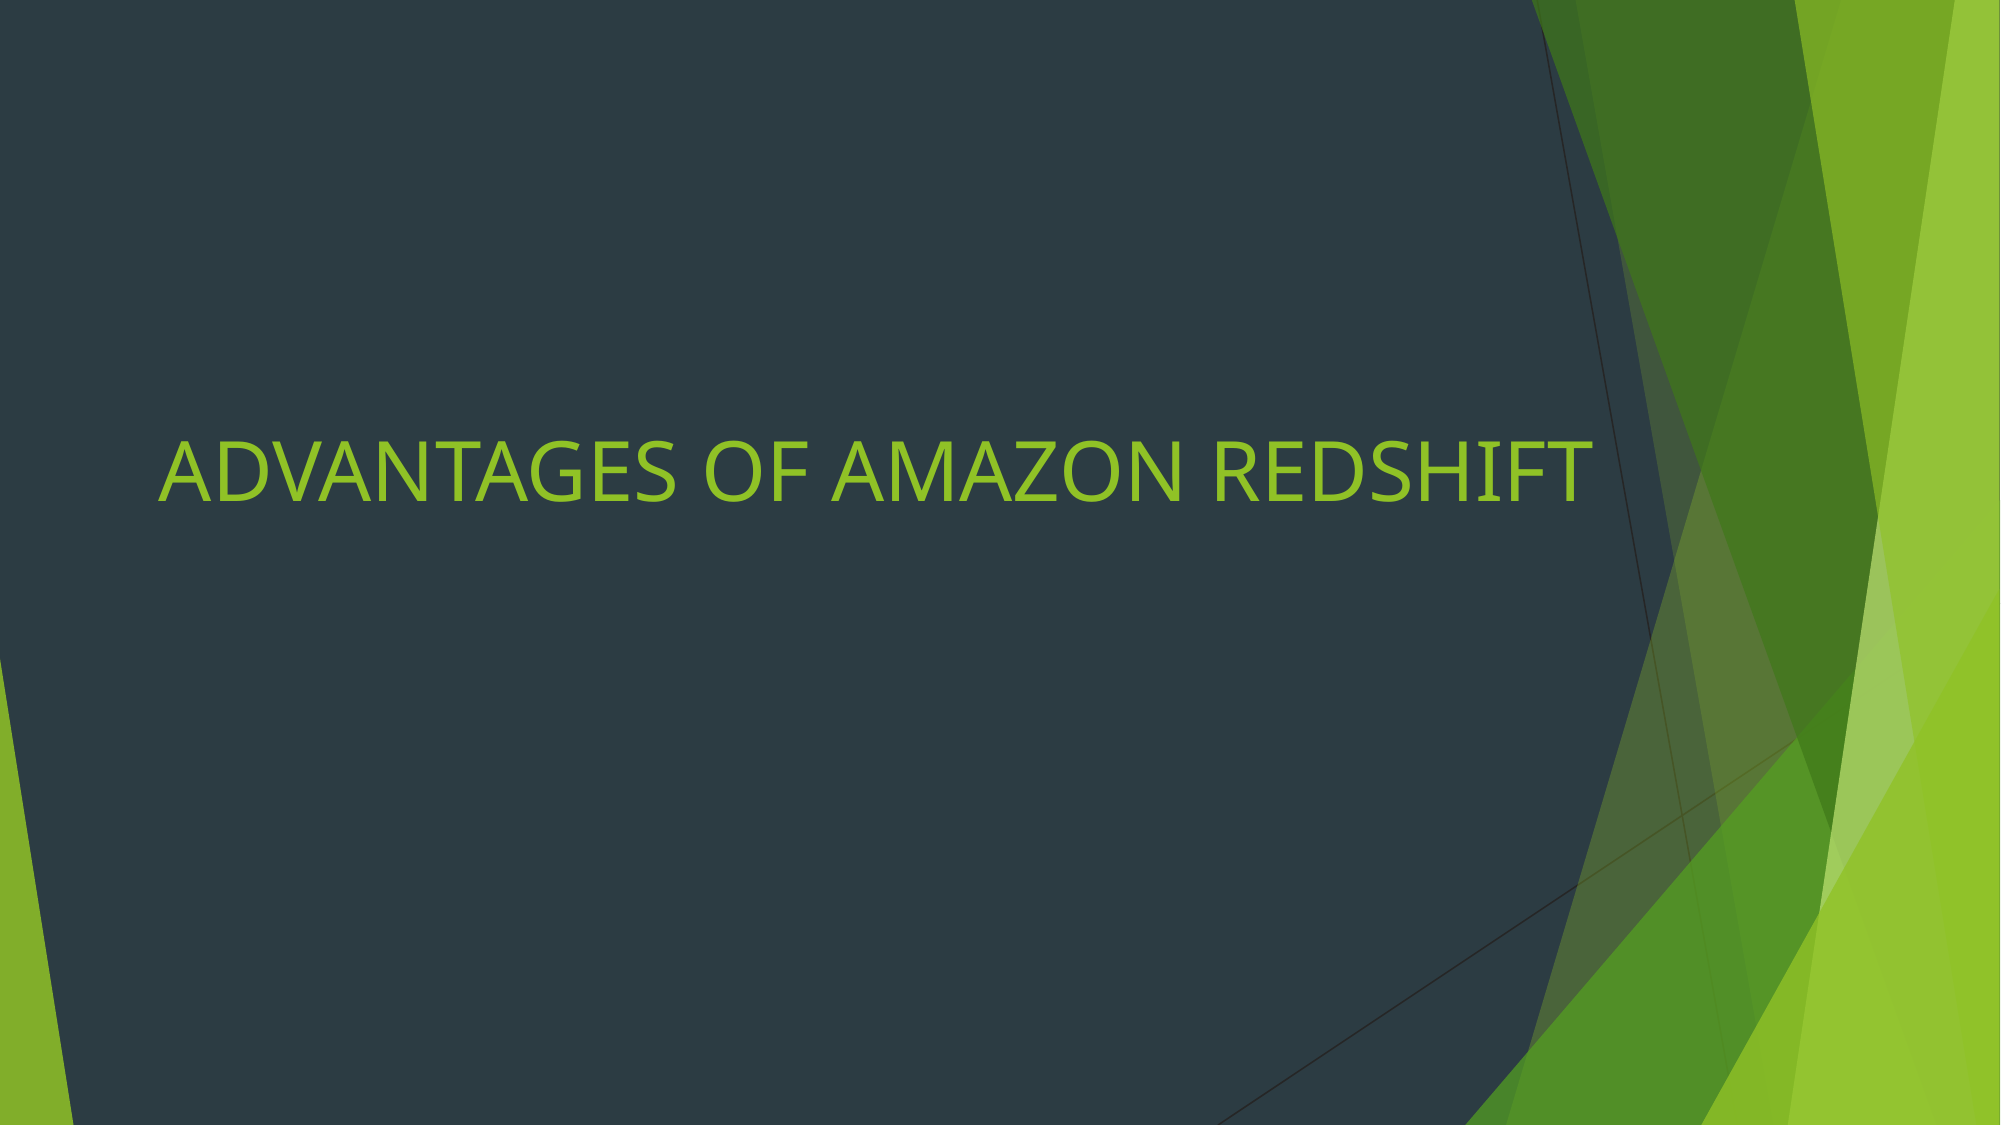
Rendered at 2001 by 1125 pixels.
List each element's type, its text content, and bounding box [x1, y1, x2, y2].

text_box Advantages of amazon redshift [143, 322, 1893, 627]
